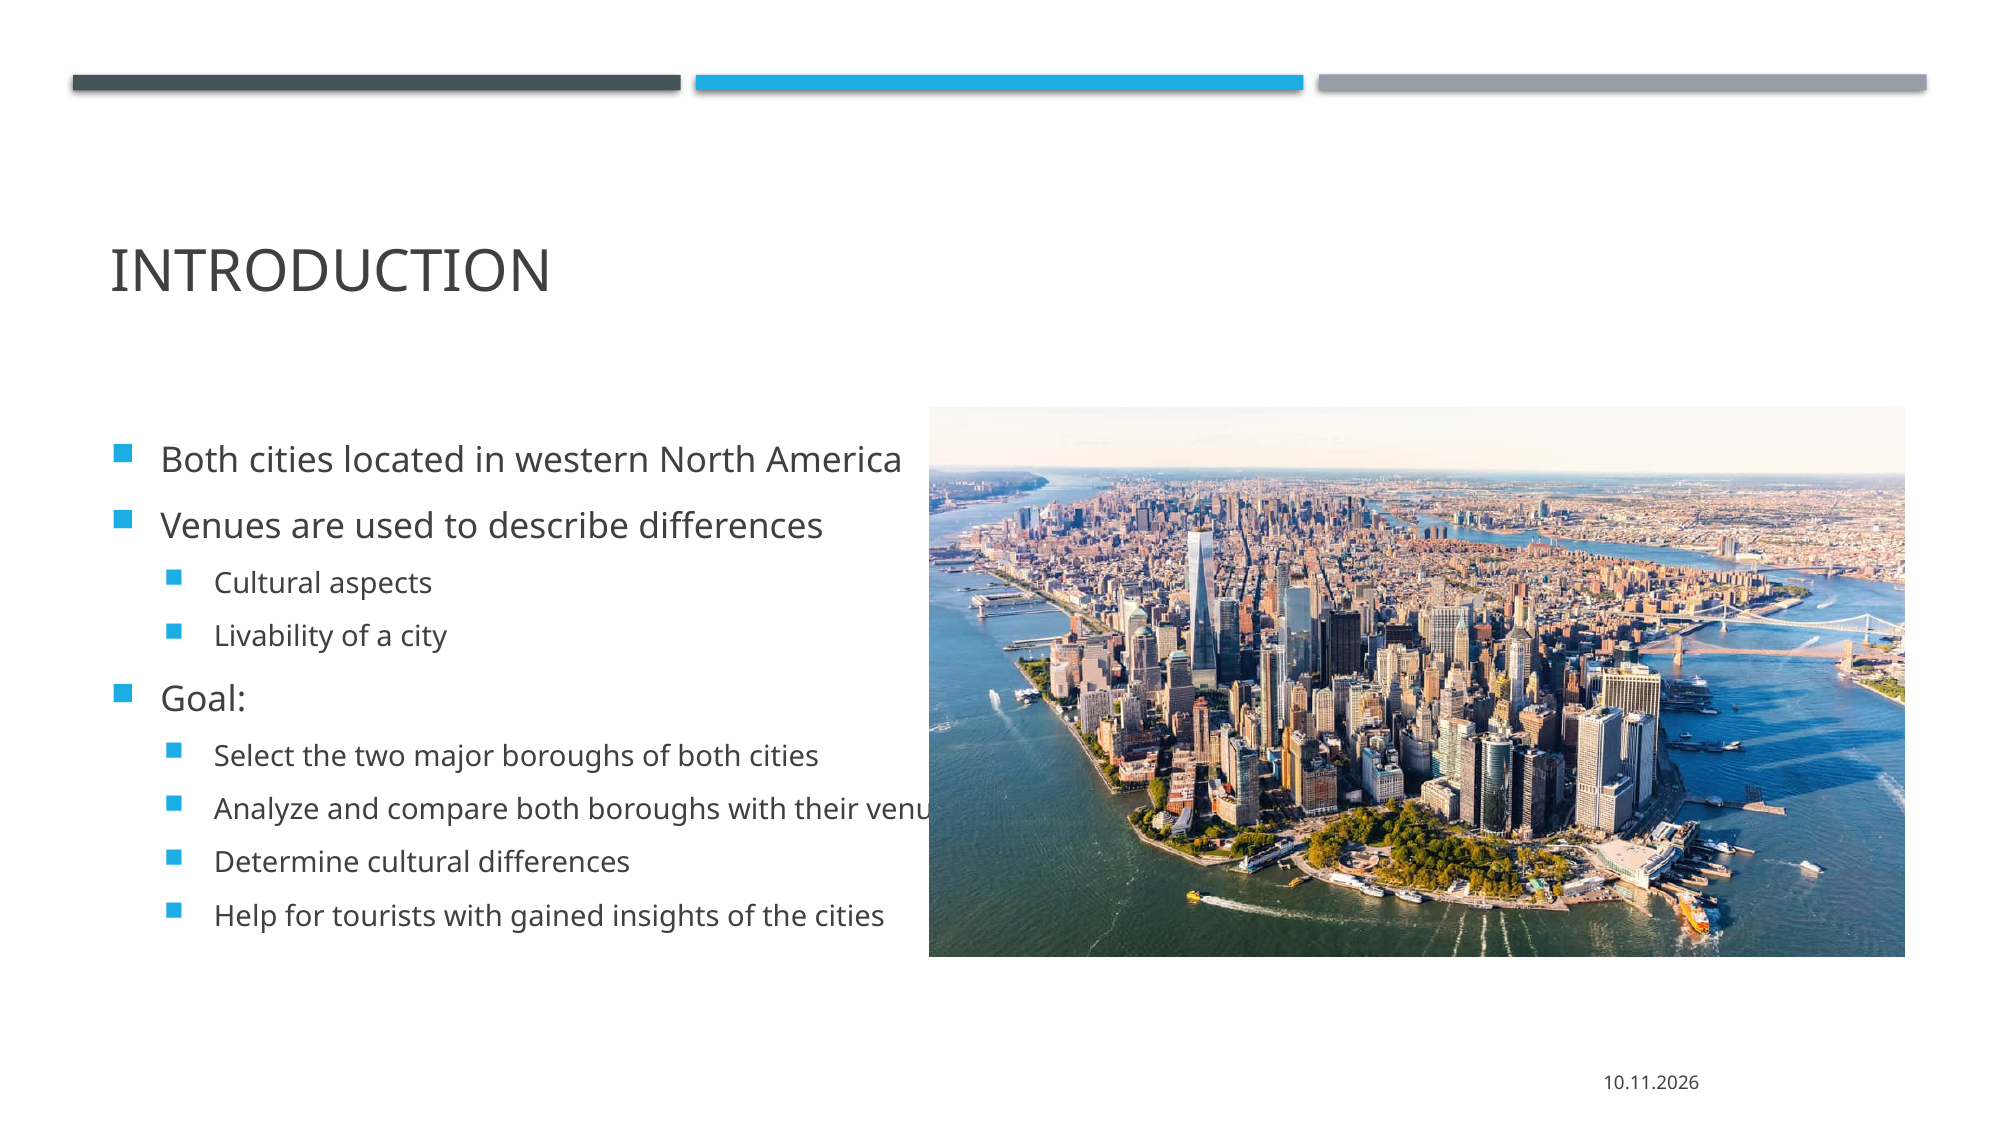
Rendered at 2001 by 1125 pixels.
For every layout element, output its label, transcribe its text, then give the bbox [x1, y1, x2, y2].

list Both cities located in western North America Venues are used to describe differences Cultural aspects Livability of a city Goal: Select the two major boroughs of both cities Analyze and compare both boroughs with their venue data Determine cultural differences Help for tourists with gained insights of the cities [95, 383, 1905, 981]
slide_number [1247, 1053, 1715, 1114]
picture [928, 407, 1906, 957]
title Introduction [95, 115, 1905, 311]
